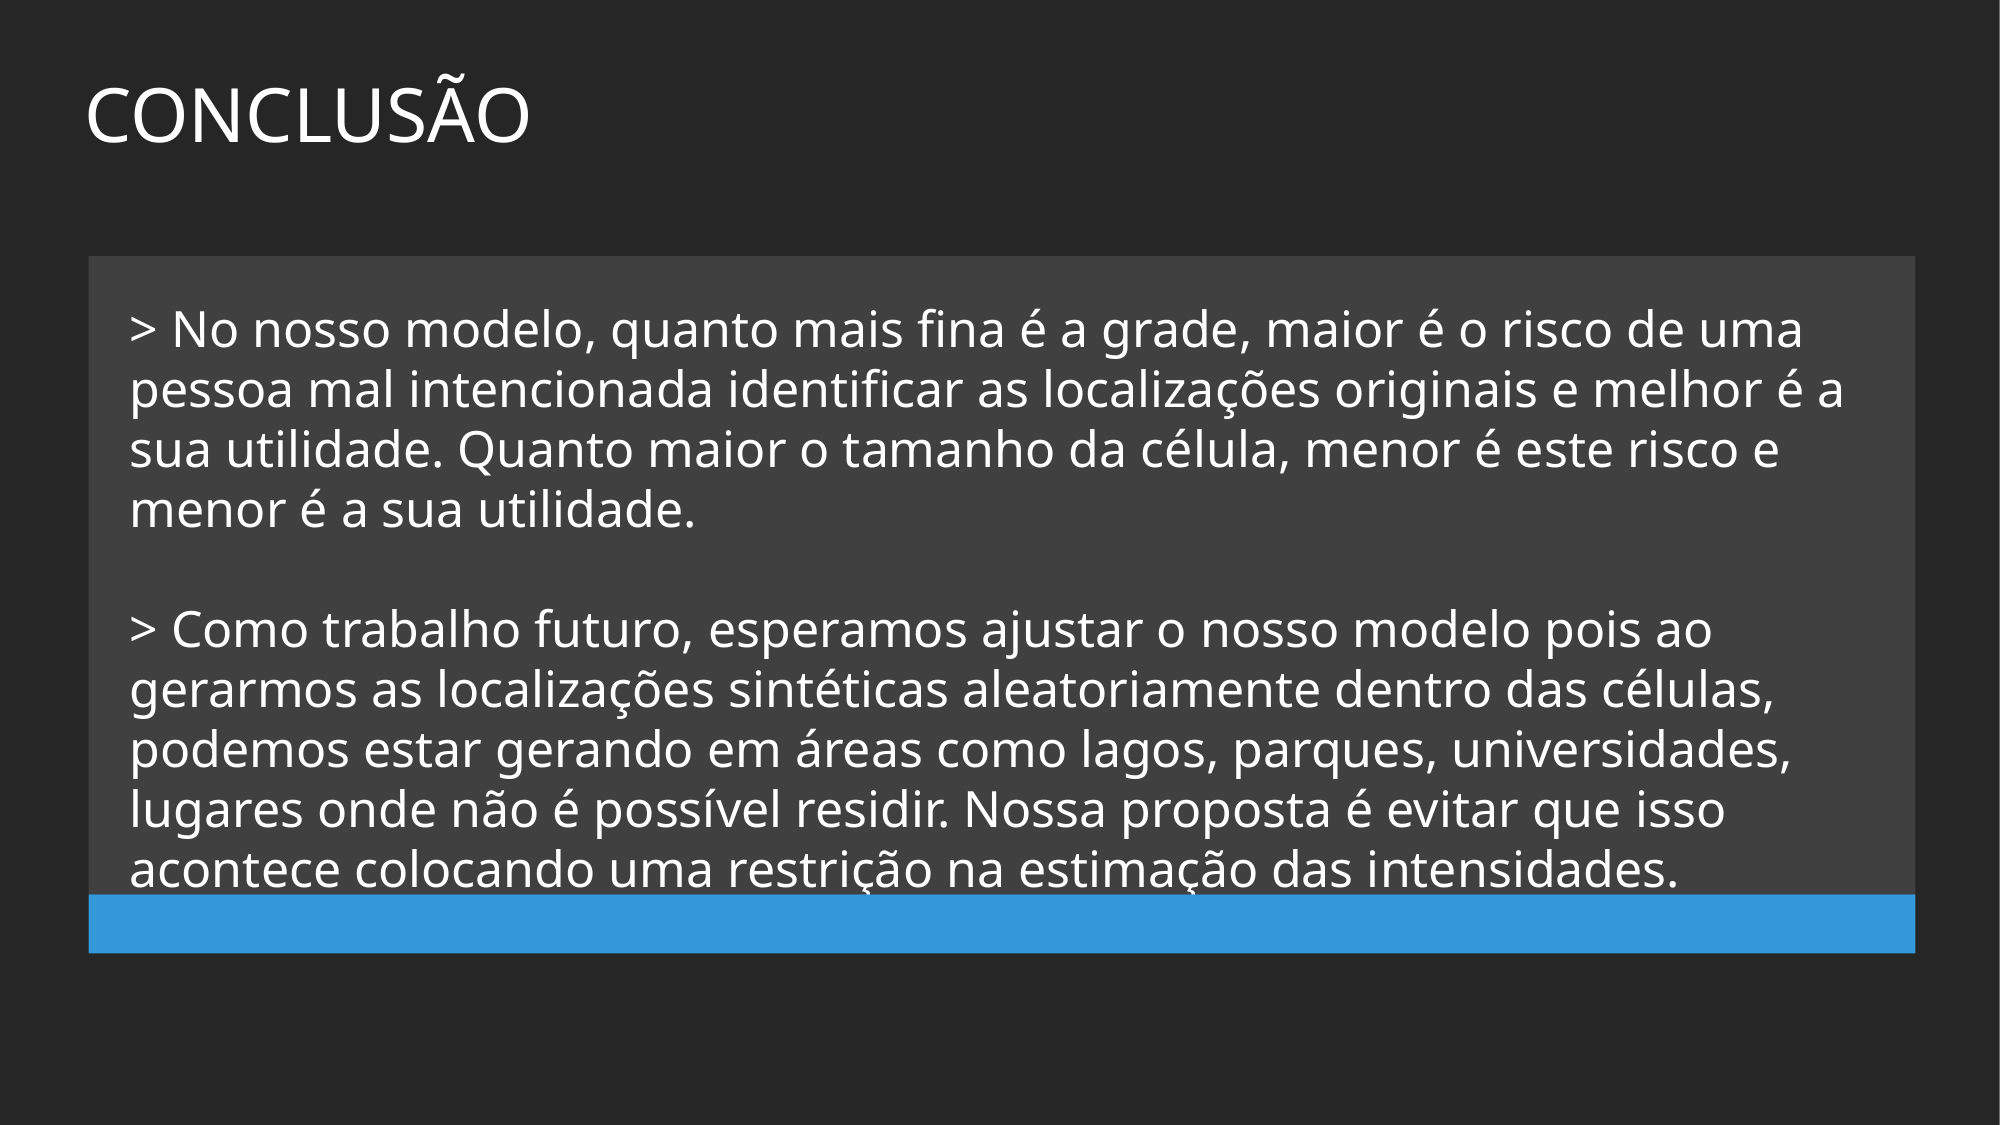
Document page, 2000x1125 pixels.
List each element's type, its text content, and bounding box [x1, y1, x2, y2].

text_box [88, 255, 1916, 954]
title CONCLUSÃO [84, 67, 1911, 244]
